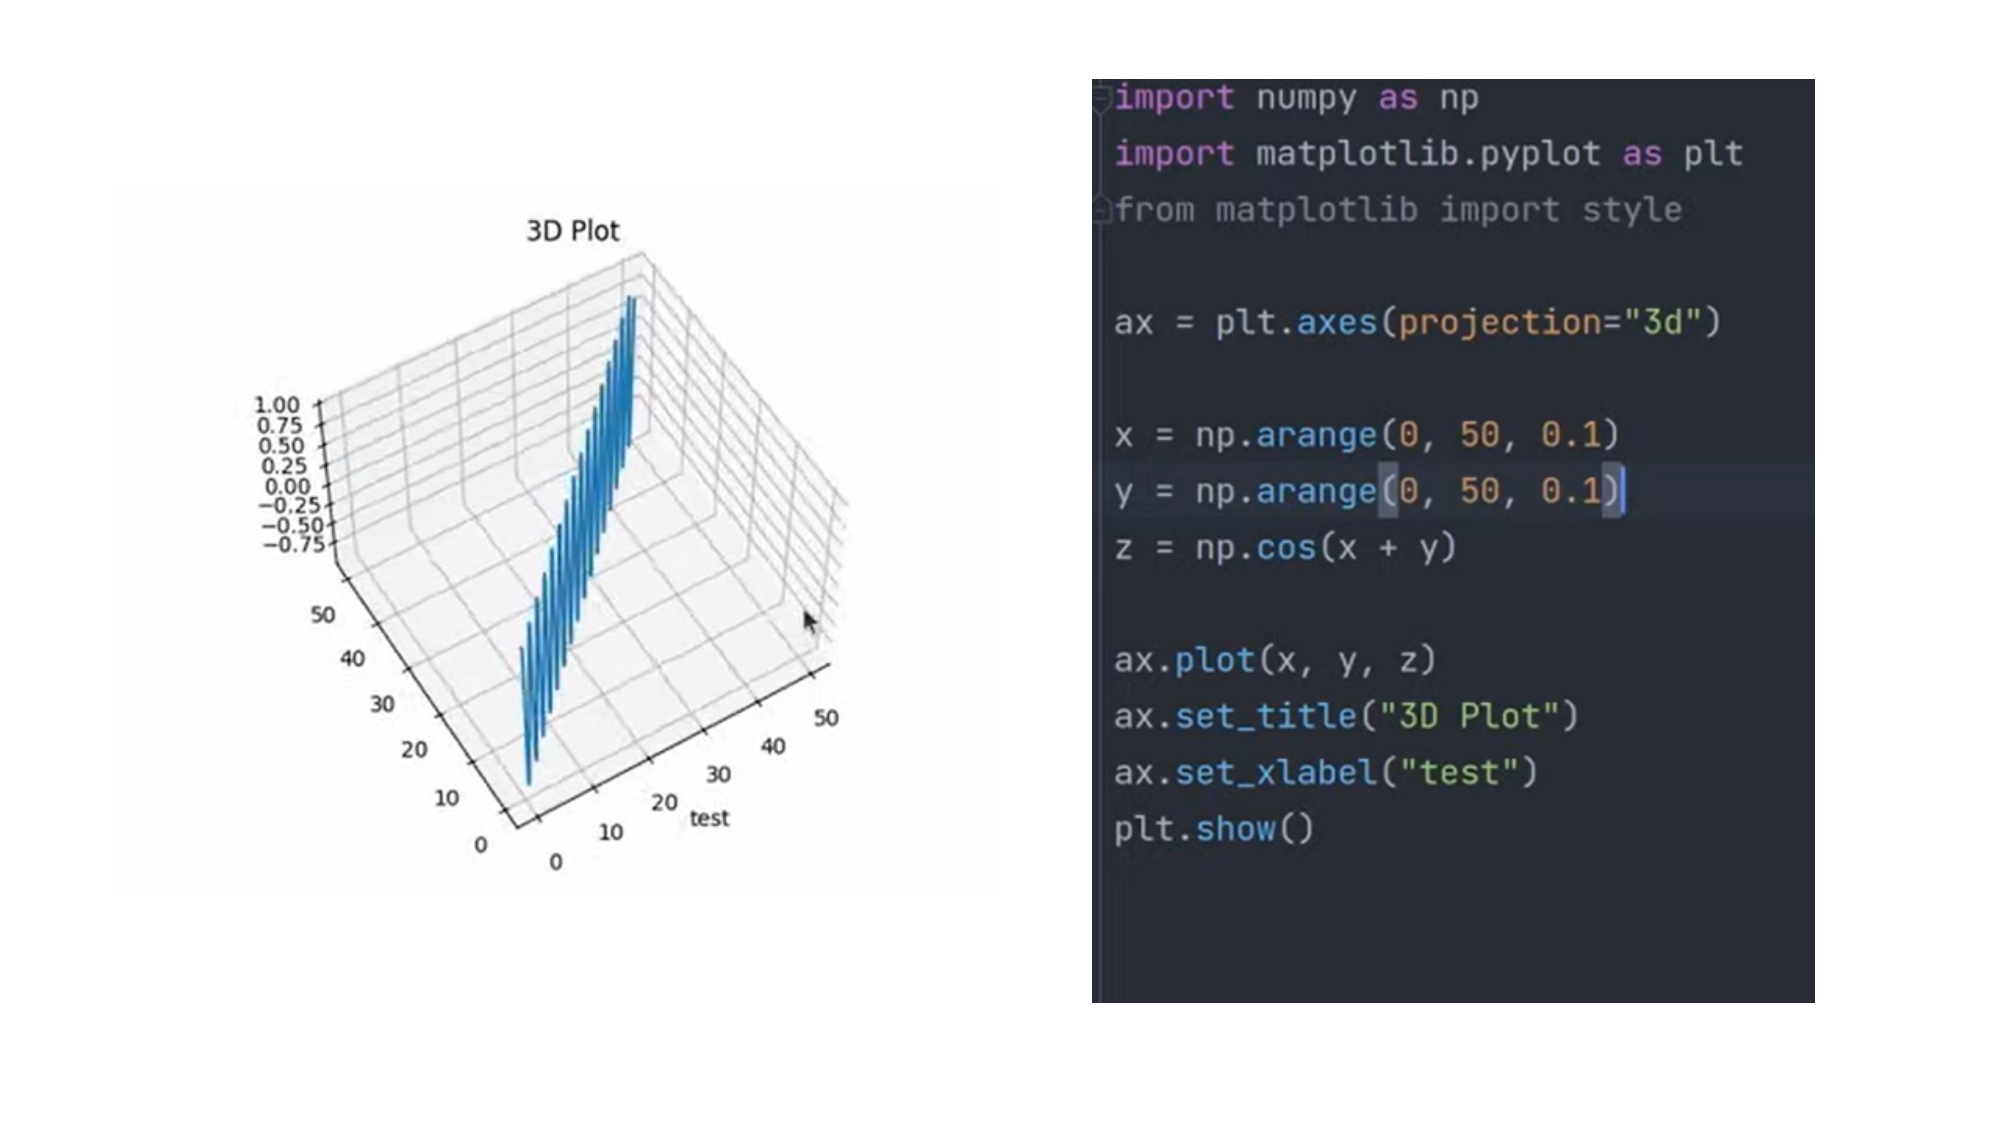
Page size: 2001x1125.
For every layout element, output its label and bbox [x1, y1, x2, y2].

picture [1091, 78, 1815, 1004]
picture [118, 186, 1001, 896]
